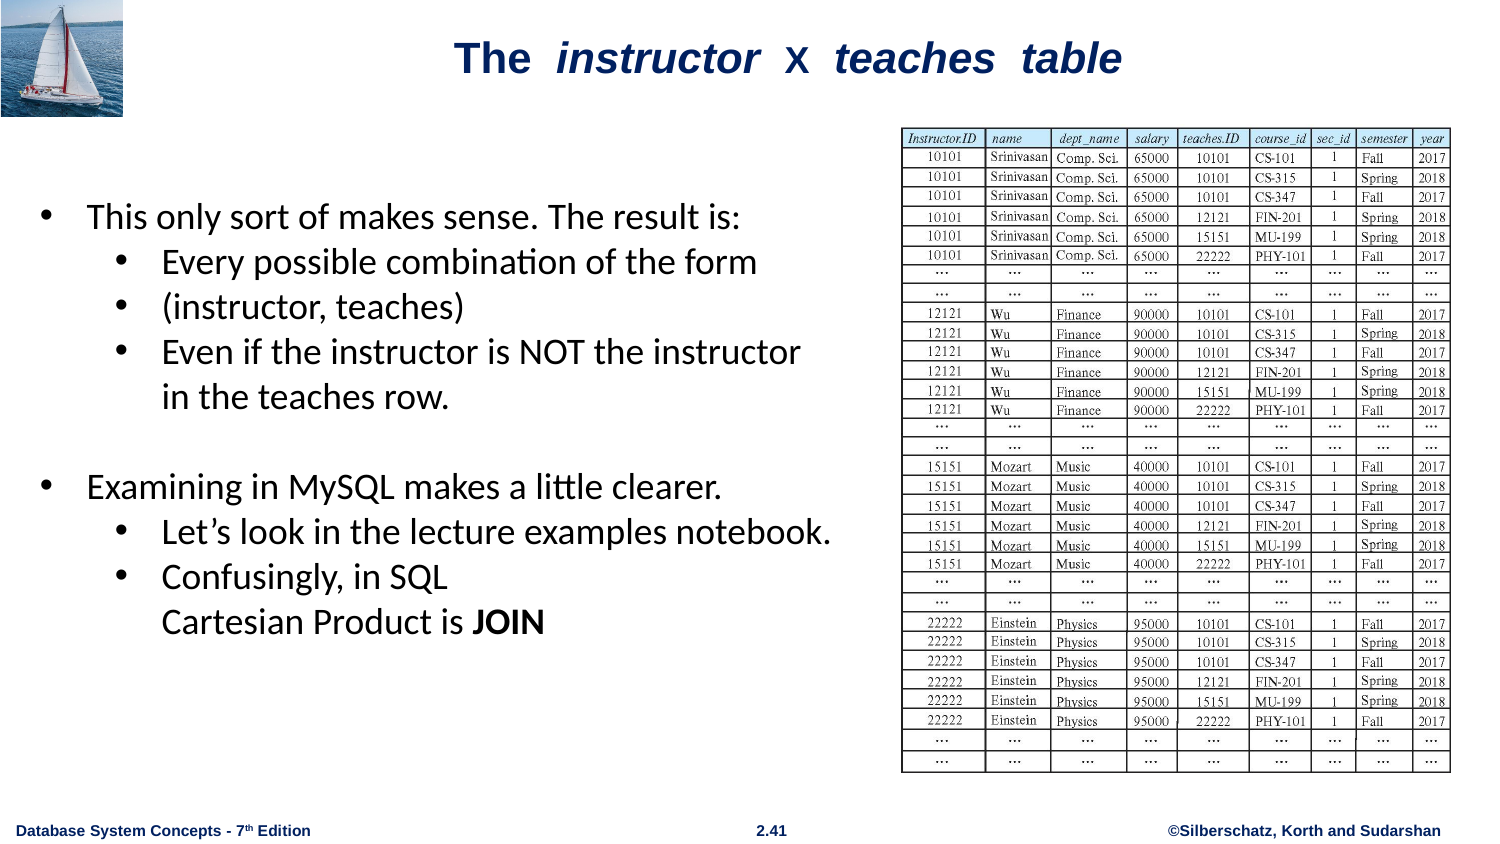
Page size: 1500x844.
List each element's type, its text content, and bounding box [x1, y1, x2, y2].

picture [901, 124, 1452, 773]
title The instructor X teaches table [125, 14, 1452, 90]
picture [0, 0, 123, 117]
text_box This only sort of makes sense. The result is: Every possible combination of the form (instructor, teaches) Even if the instructor is NOT the instructor in the teaches row. Examining in MySQL makes a little clearer. Let’s look in the lecture examples notebook. Confusingly, in SQL Cartesian Product is JOIN [24, 184, 875, 695]
